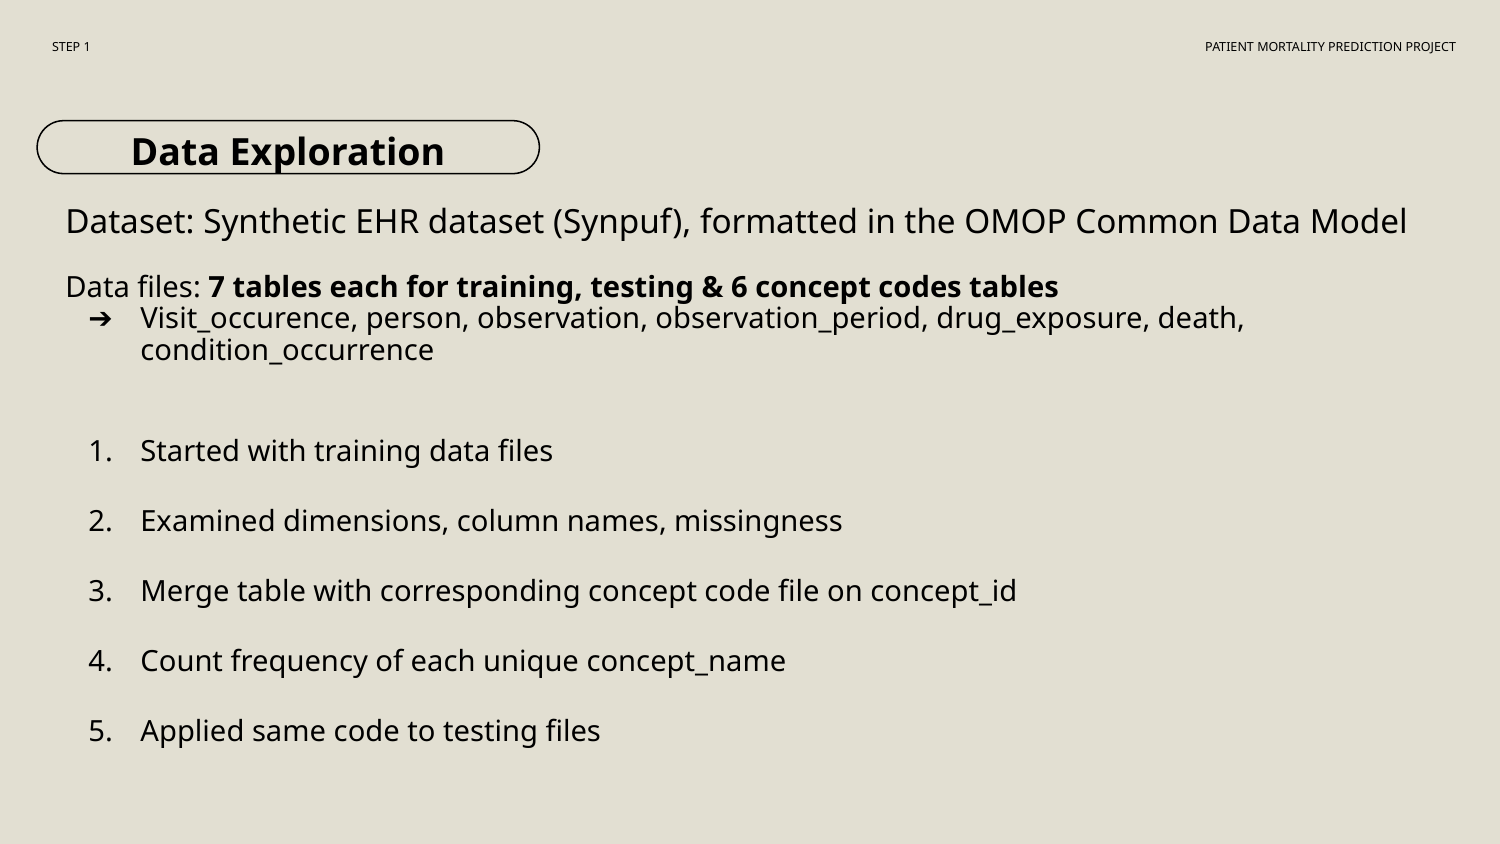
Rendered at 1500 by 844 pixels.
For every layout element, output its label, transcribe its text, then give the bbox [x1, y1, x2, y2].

text_box Data Exploration [37, 120, 540, 174]
text_box STEP 1 [37, 26, 308, 66]
text_box PATIENT MORTALITY PREDICTION PROJECT [1158, 26, 1471, 66]
list Dataset: Synthetic EHR dataset (Synpuf), formatted in the OMOP Common Data Model Data files: 7 tables each for training, testing & 6 concept codes tables Visit_occurence, person, observation, observation_period, drug_exposure, death, condition_occurrence Started with training data files Examined dimensions, column names, missingness Merge table with corresponding concept code file on concept_id Count frequency of each unique concept_name Applied same code to testing files [50, 189, 1450, 797]
